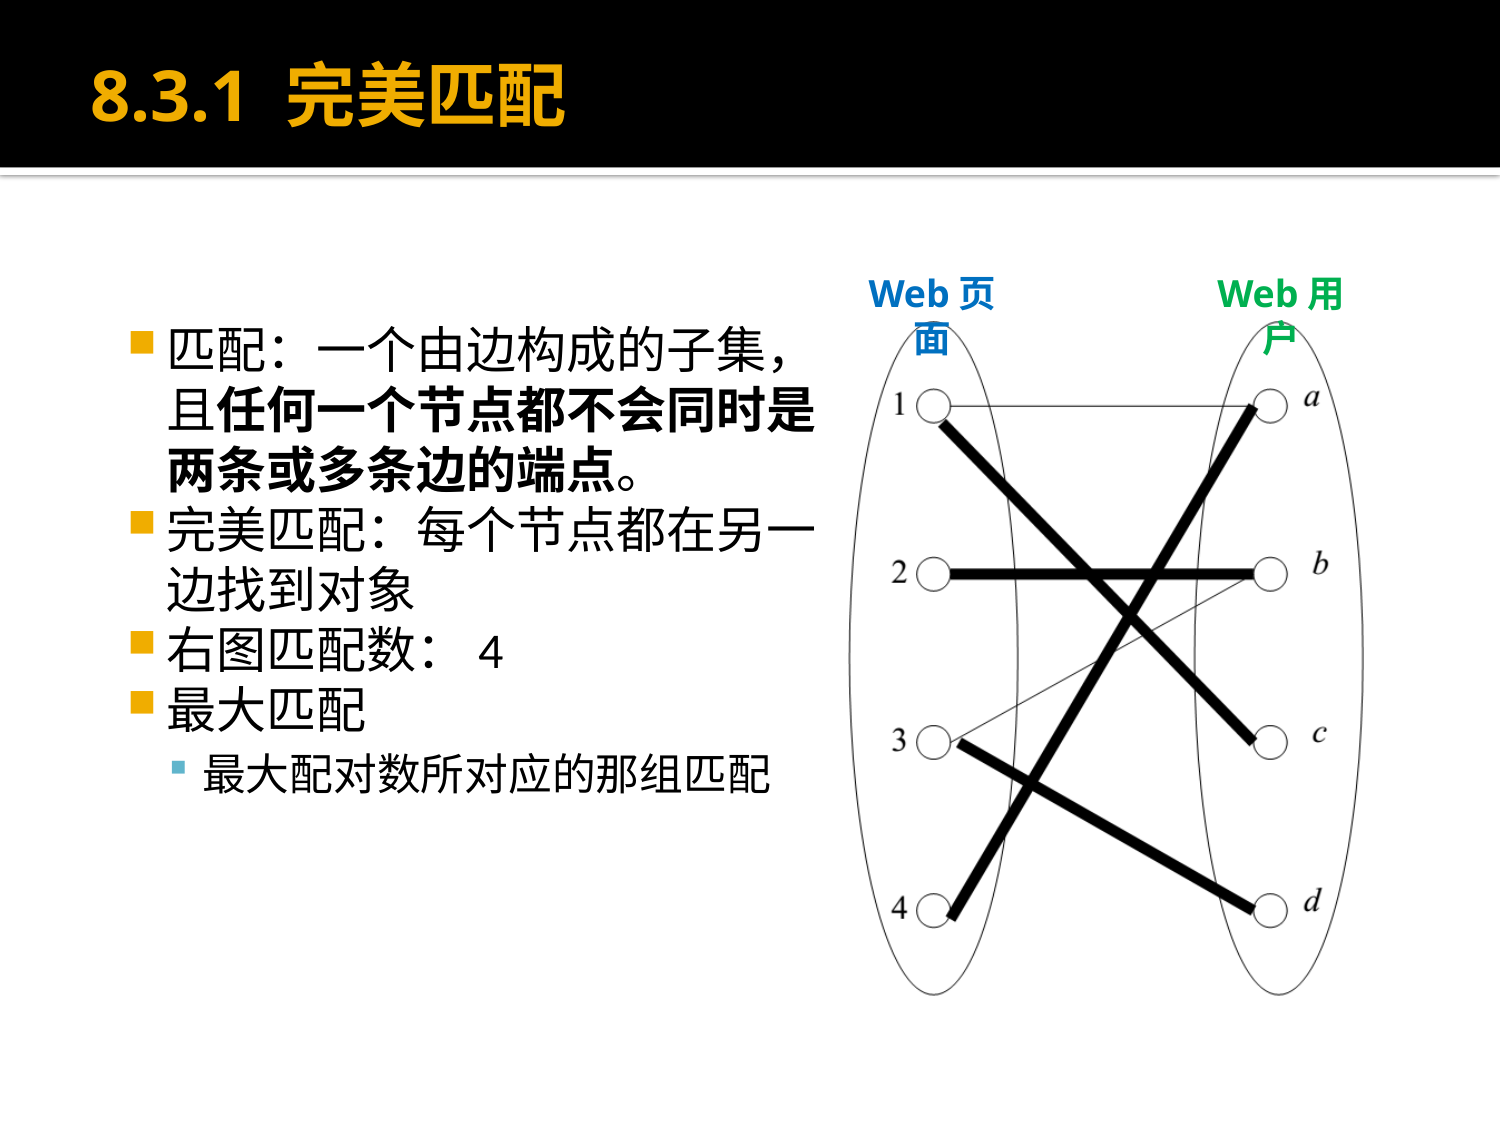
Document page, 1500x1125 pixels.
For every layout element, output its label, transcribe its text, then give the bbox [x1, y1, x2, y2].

picture [787, 307, 1385, 1019]
text_box Web页面 [838, 262, 1027, 306]
text_box Web用户 [1187, 262, 1375, 306]
title 8.3.1 完美匹配 [75, 12, 1425, 175]
list 匹配：一个由边构成的子集，且任何一个节点都不会同时是两条或多条边的端点。 完美匹配：每个节点都在另一边找到对象 右图匹配数：4 最大匹配 最大配对数所对应的那组匹配 [103, 303, 838, 950]
